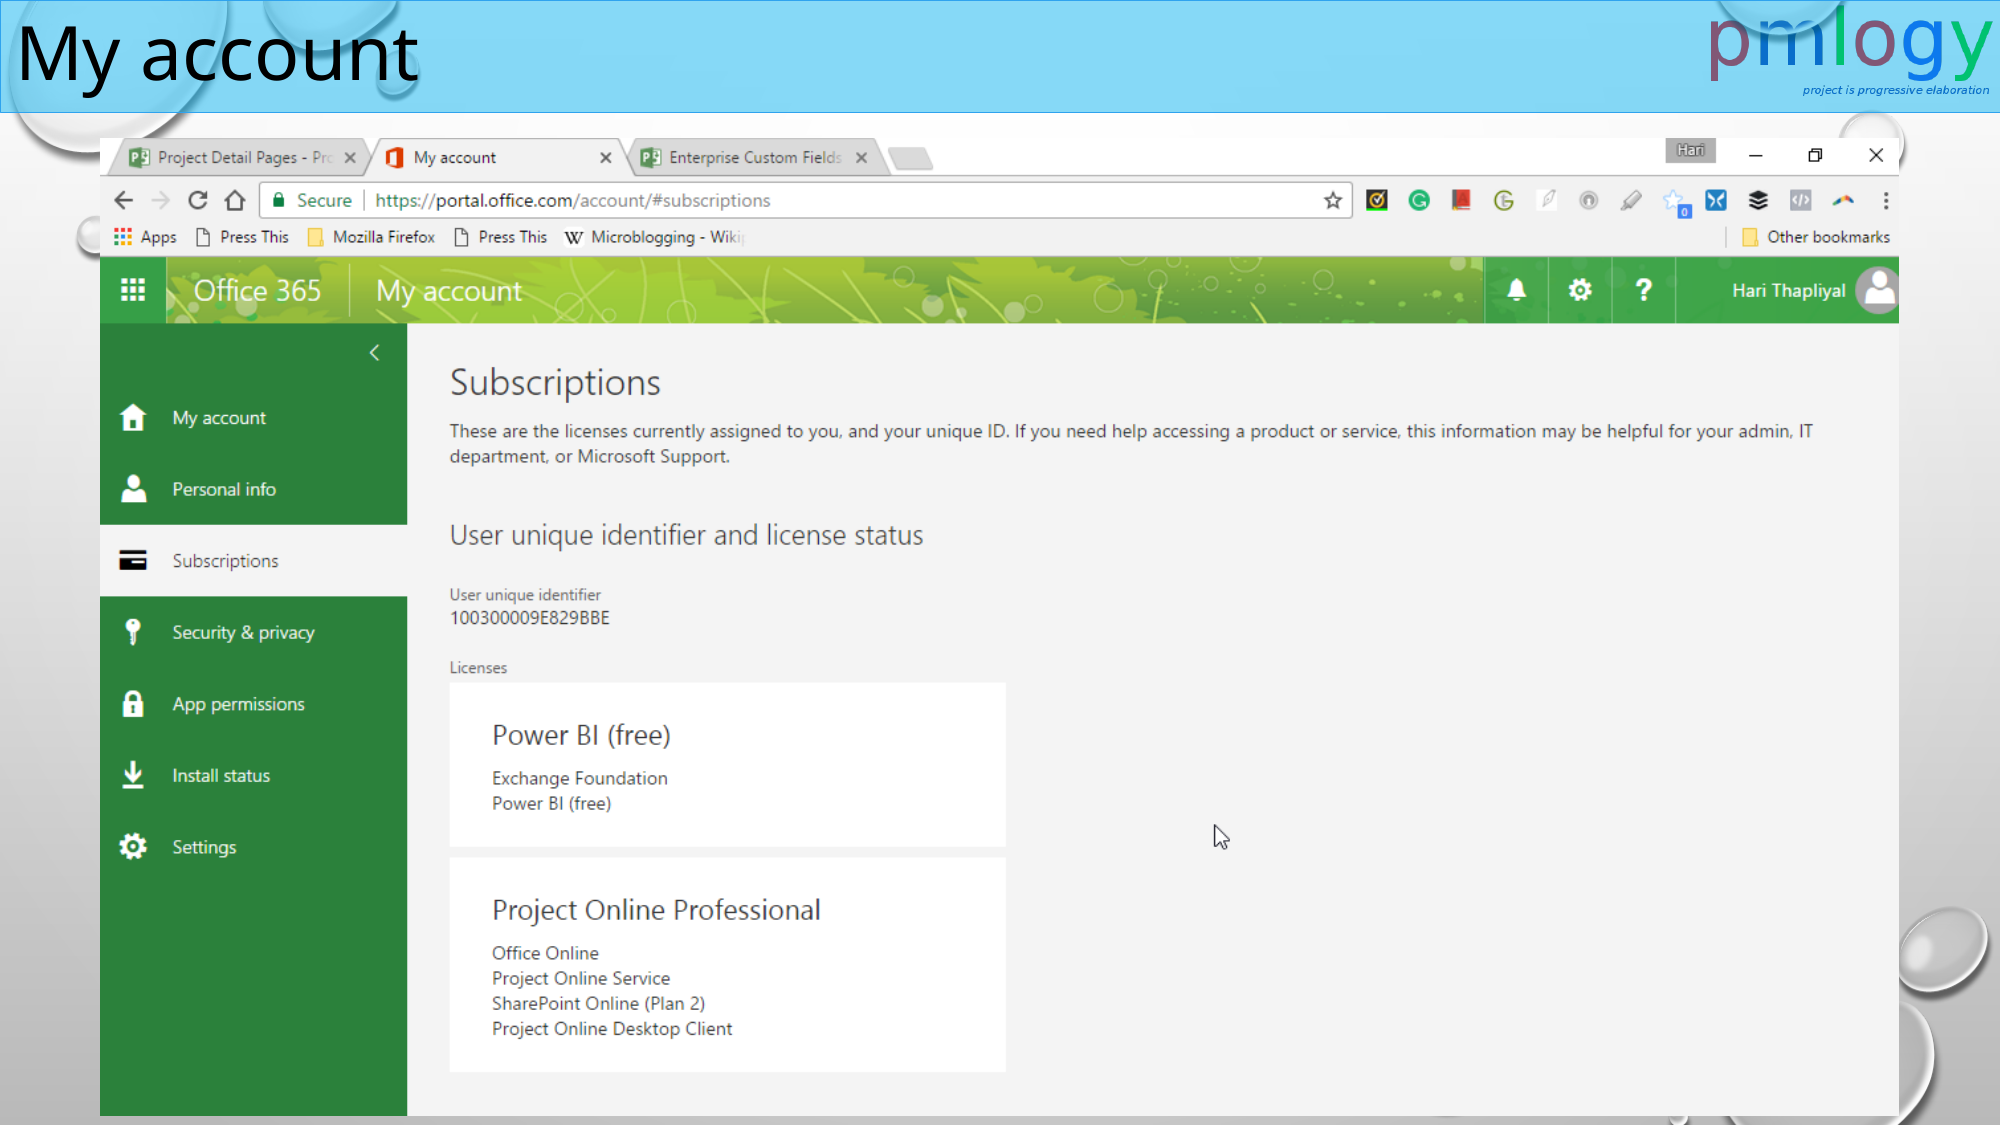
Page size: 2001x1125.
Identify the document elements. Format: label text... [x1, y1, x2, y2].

title My account [0, 0, 2000, 113]
picture [0, 0, 2001, 1125]
